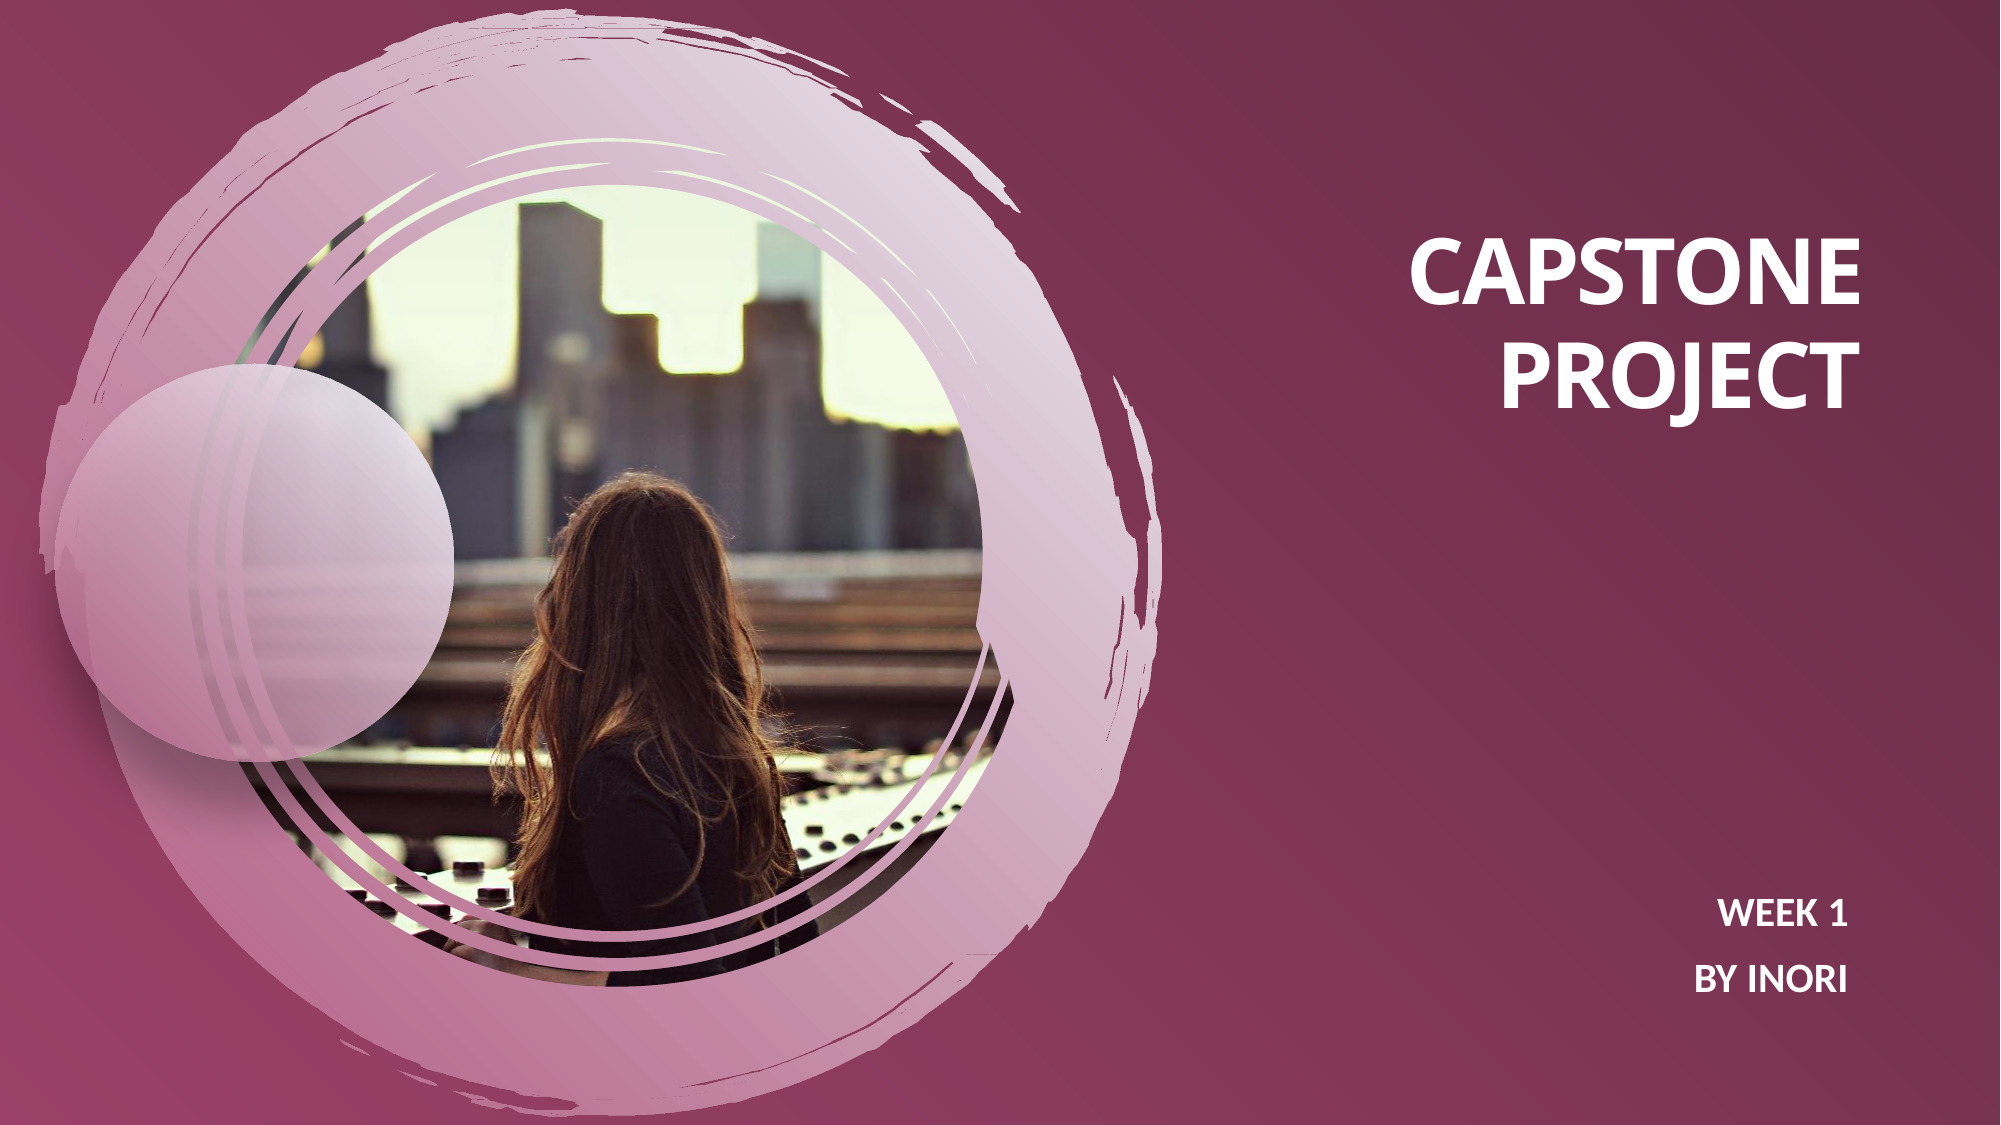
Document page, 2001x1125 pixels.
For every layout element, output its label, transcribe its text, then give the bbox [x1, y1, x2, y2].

title Capstone project [1189, 86, 1862, 428]
picture [187, 138, 1015, 987]
subtitle Week 1 By inori [1176, 890, 1849, 1063]
text_box [53, 373, 187, 752]
